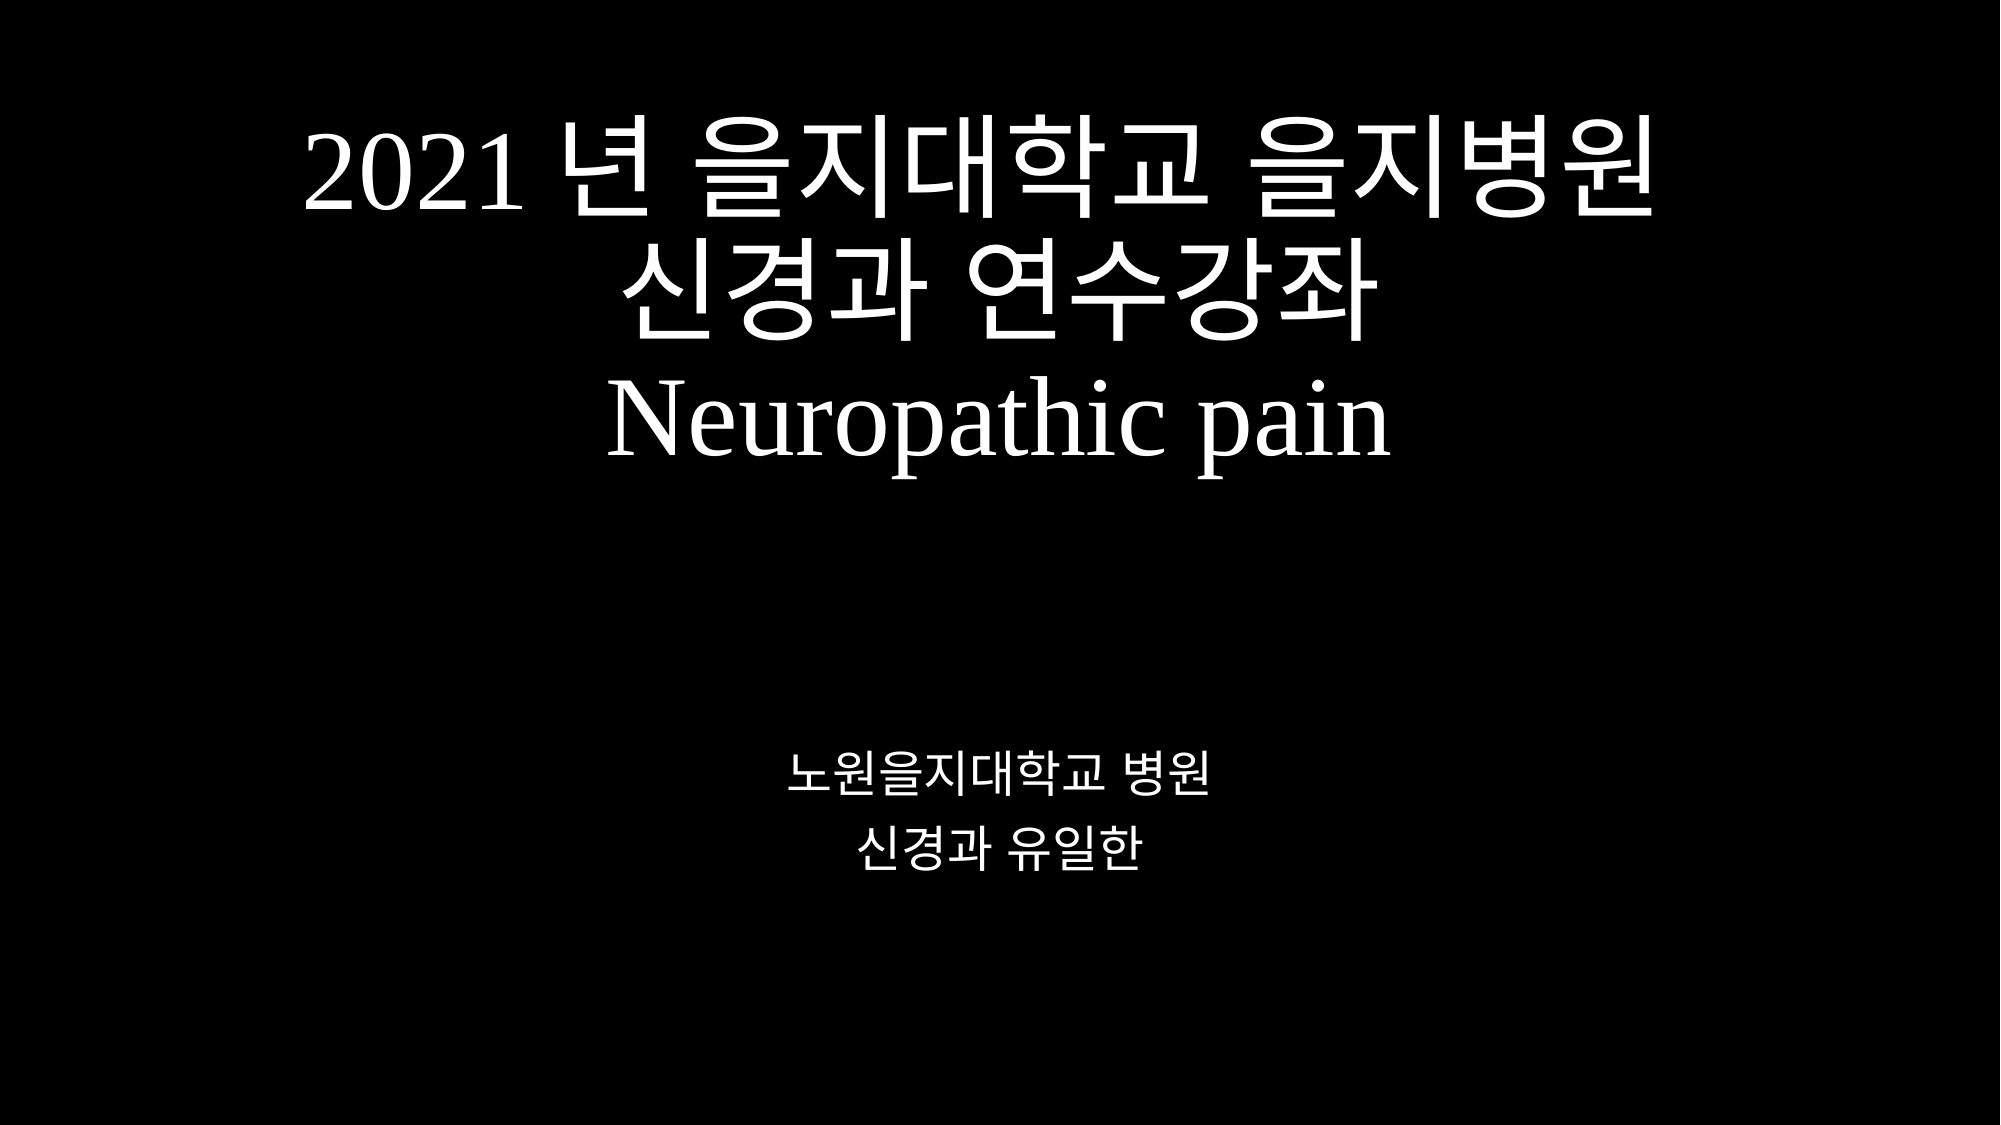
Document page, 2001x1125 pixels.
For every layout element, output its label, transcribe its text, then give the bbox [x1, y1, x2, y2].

subtitle 노원을지대학교 병원 신경과 유일한 [249, 741, 1750, 1014]
title 2021년 을지대학교 을지병원 신경과 연수강좌 Neuropathic pain [28, 102, 1971, 611]
